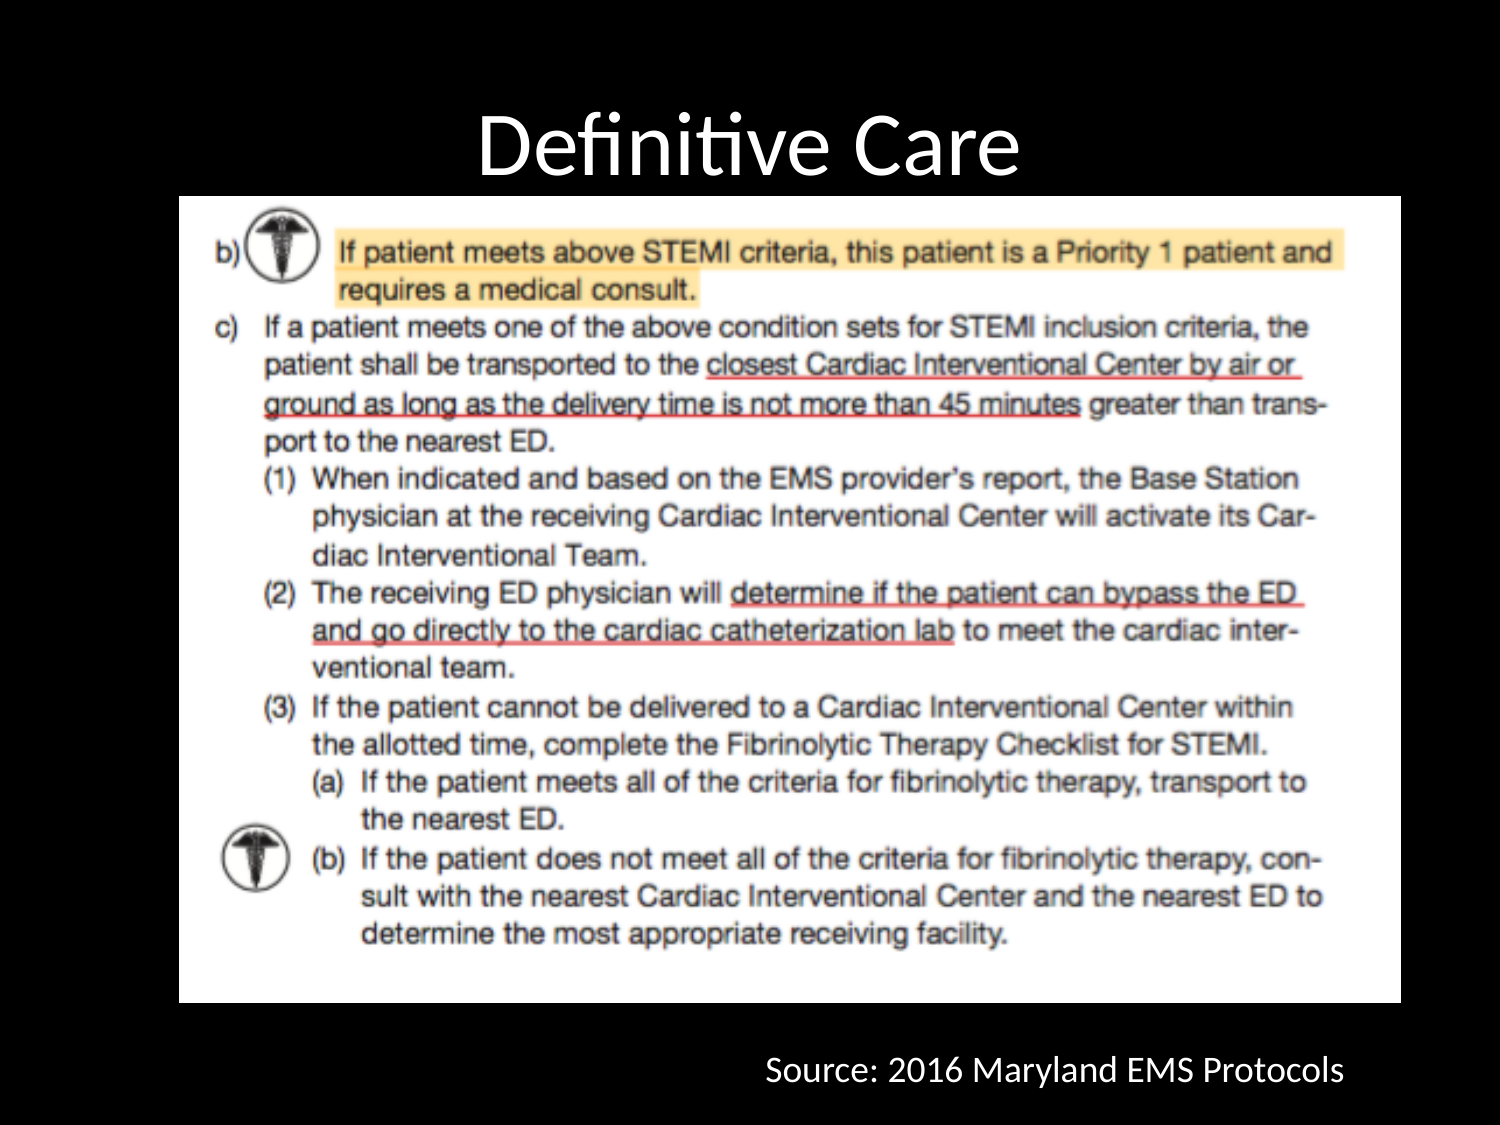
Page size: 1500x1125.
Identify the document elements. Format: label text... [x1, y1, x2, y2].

picture [179, 196, 1401, 1003]
title Definitive Care [75, 45, 1425, 233]
text_box Source: 2016 Maryland EMS Protocols [750, 1037, 1482, 1098]
